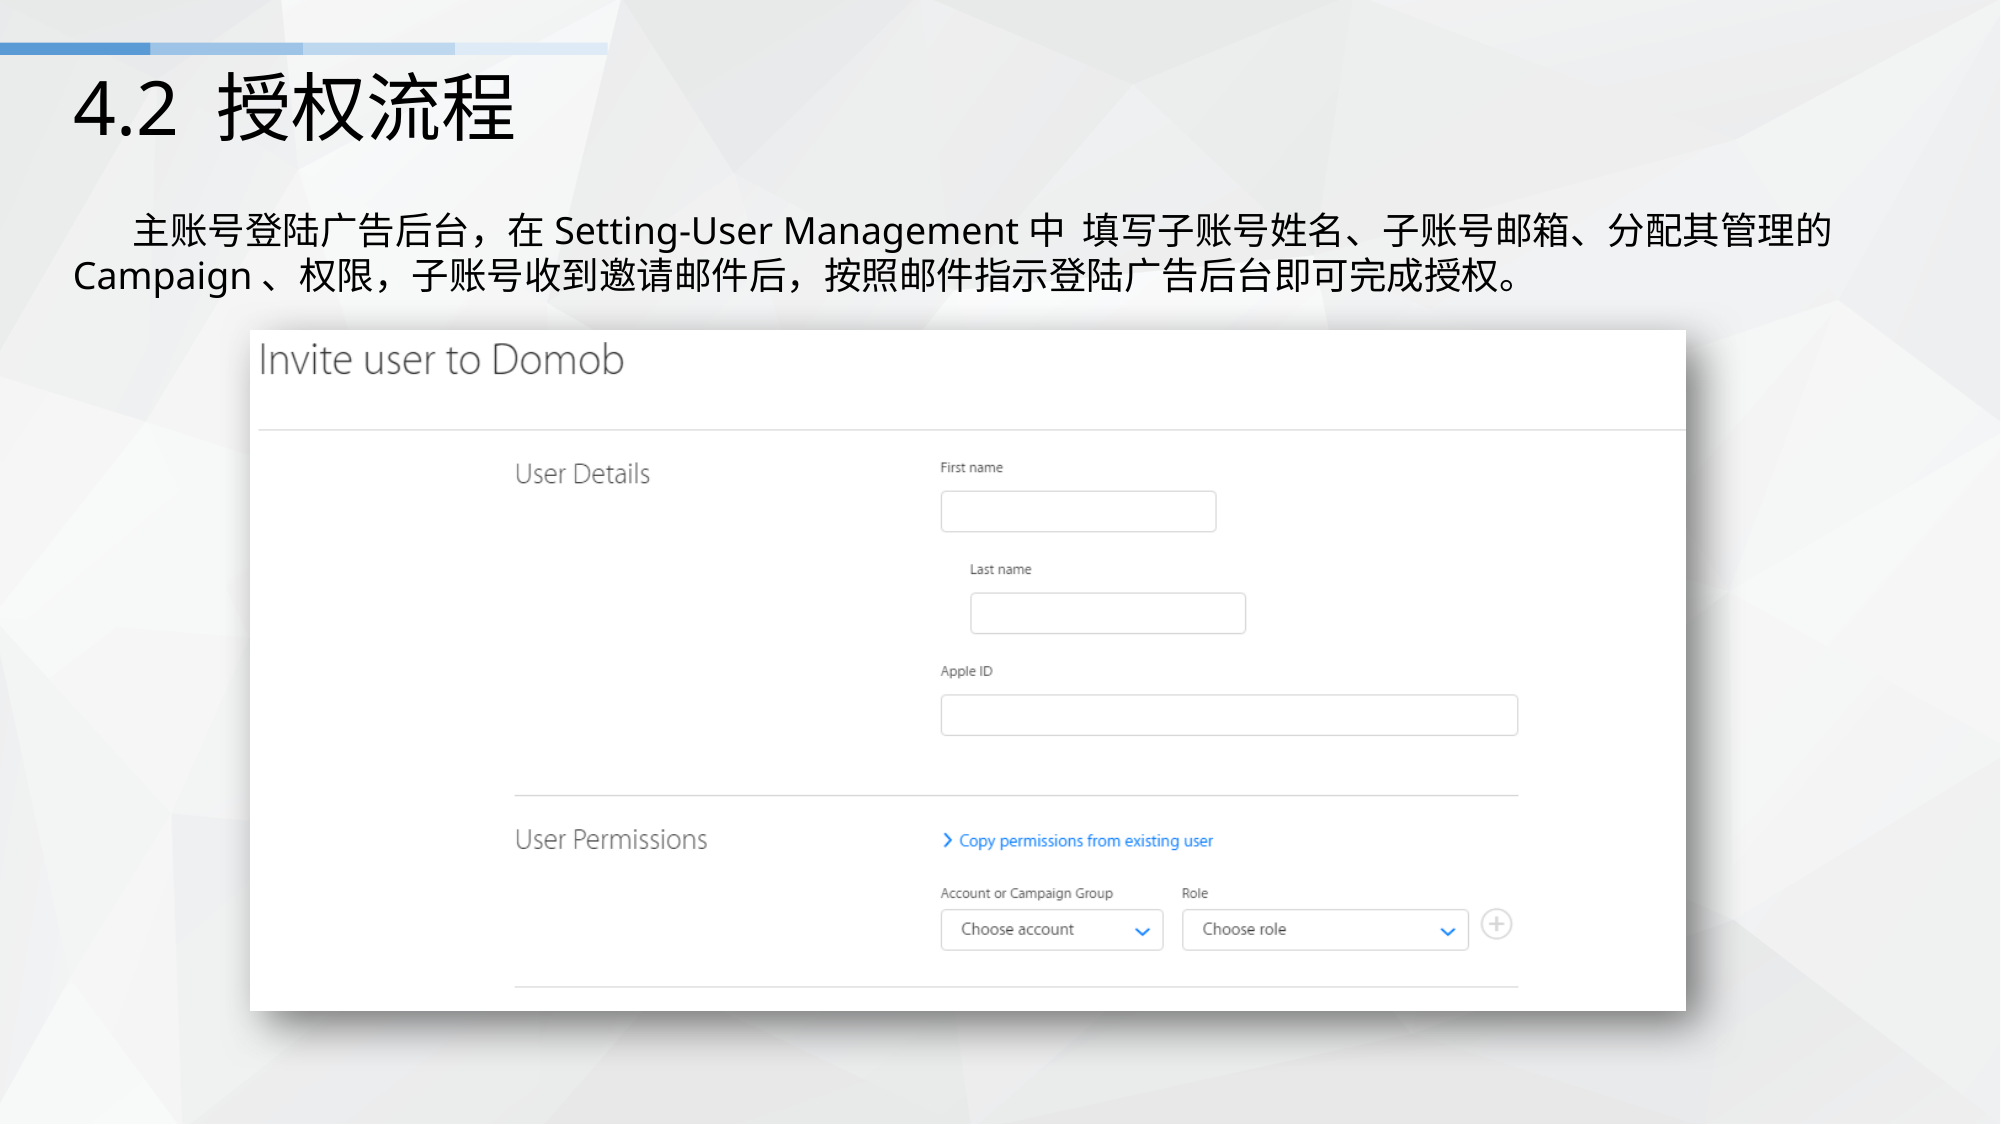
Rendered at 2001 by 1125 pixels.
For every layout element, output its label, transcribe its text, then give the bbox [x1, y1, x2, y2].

picture [0, 0, 2001, 1124]
title 4.2 授权流程 [58, 59, 1784, 164]
text_box 主账号登陆广告后台，在Setting-User Management中 填写子账号姓名、子账号邮箱、分配其管理的Campaign、权限，子账号收到邀请邮件后，按照邮件指示登陆广告后台即可完成授权。 [58, 199, 1878, 305]
